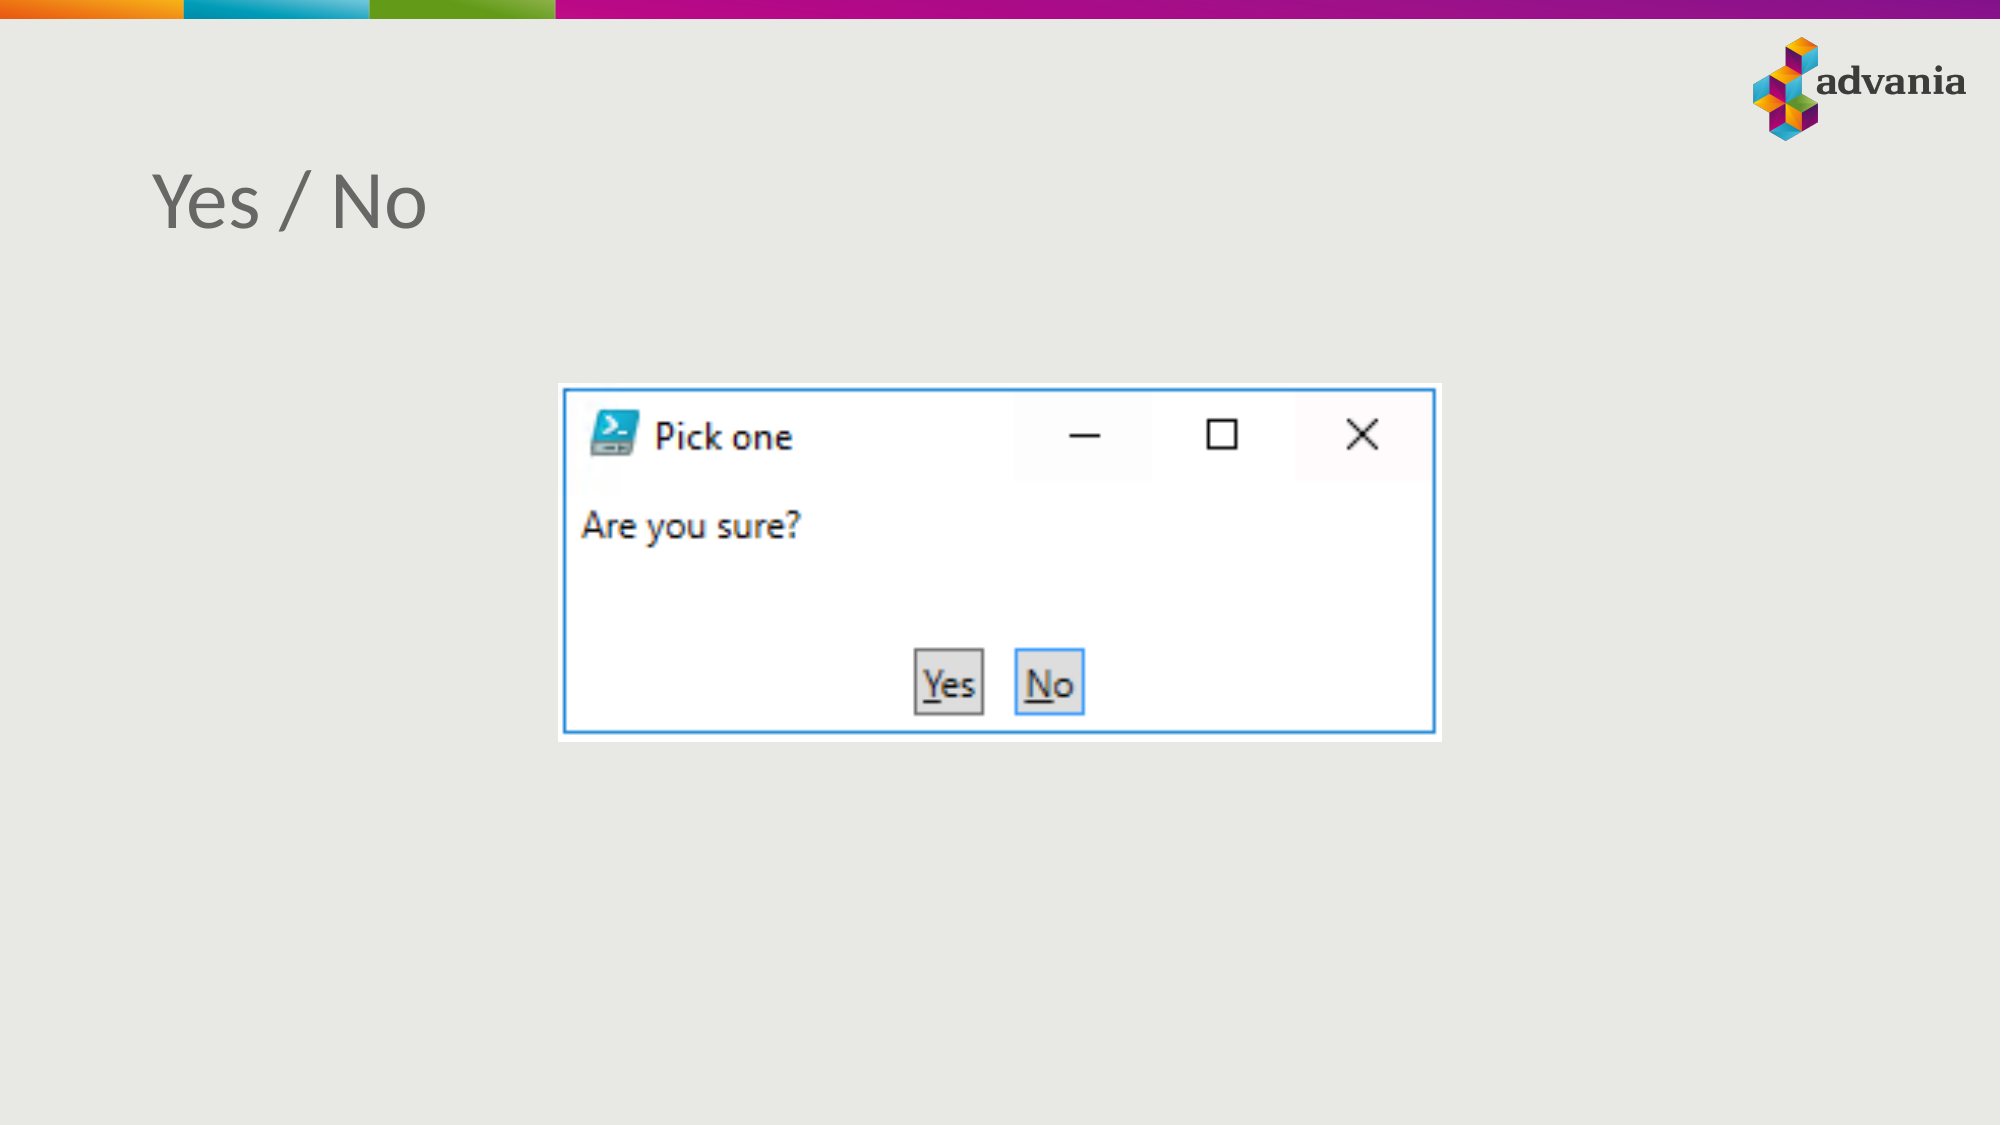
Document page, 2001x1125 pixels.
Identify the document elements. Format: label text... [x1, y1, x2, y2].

title Yes / No [137, 125, 1863, 278]
picture [558, 383, 1442, 742]
picture [1739, 37, 1966, 155]
picture [0, 0, 2000, 19]
